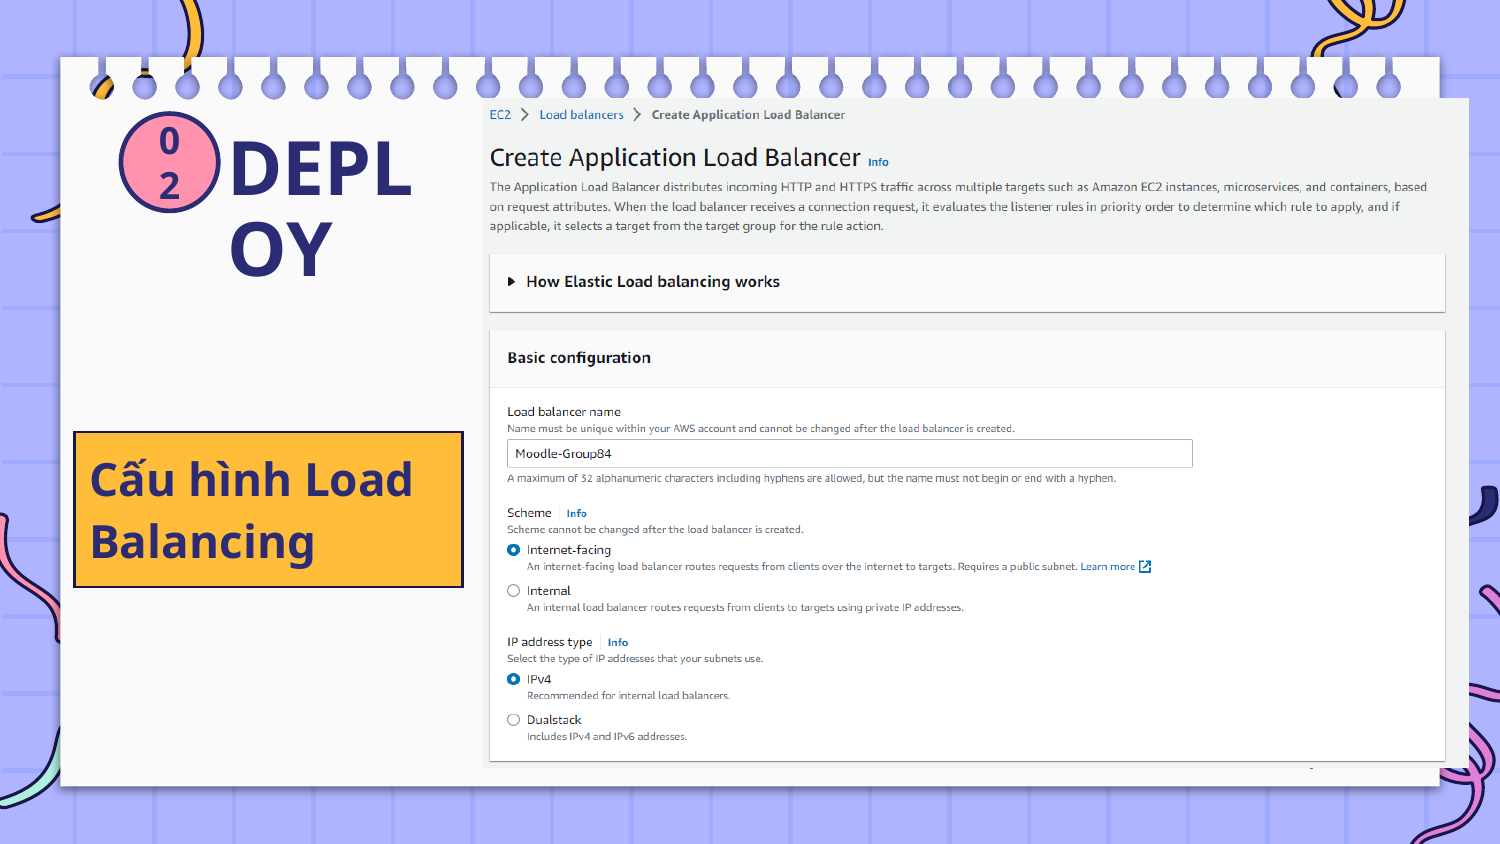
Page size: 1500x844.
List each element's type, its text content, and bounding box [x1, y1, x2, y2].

text_box 02 [120, 113, 219, 211]
table_header Cấu hình Load Balancing [76, 433, 461, 586]
picture [483, 98, 1469, 768]
title DEPLOY [227, 115, 463, 210]
